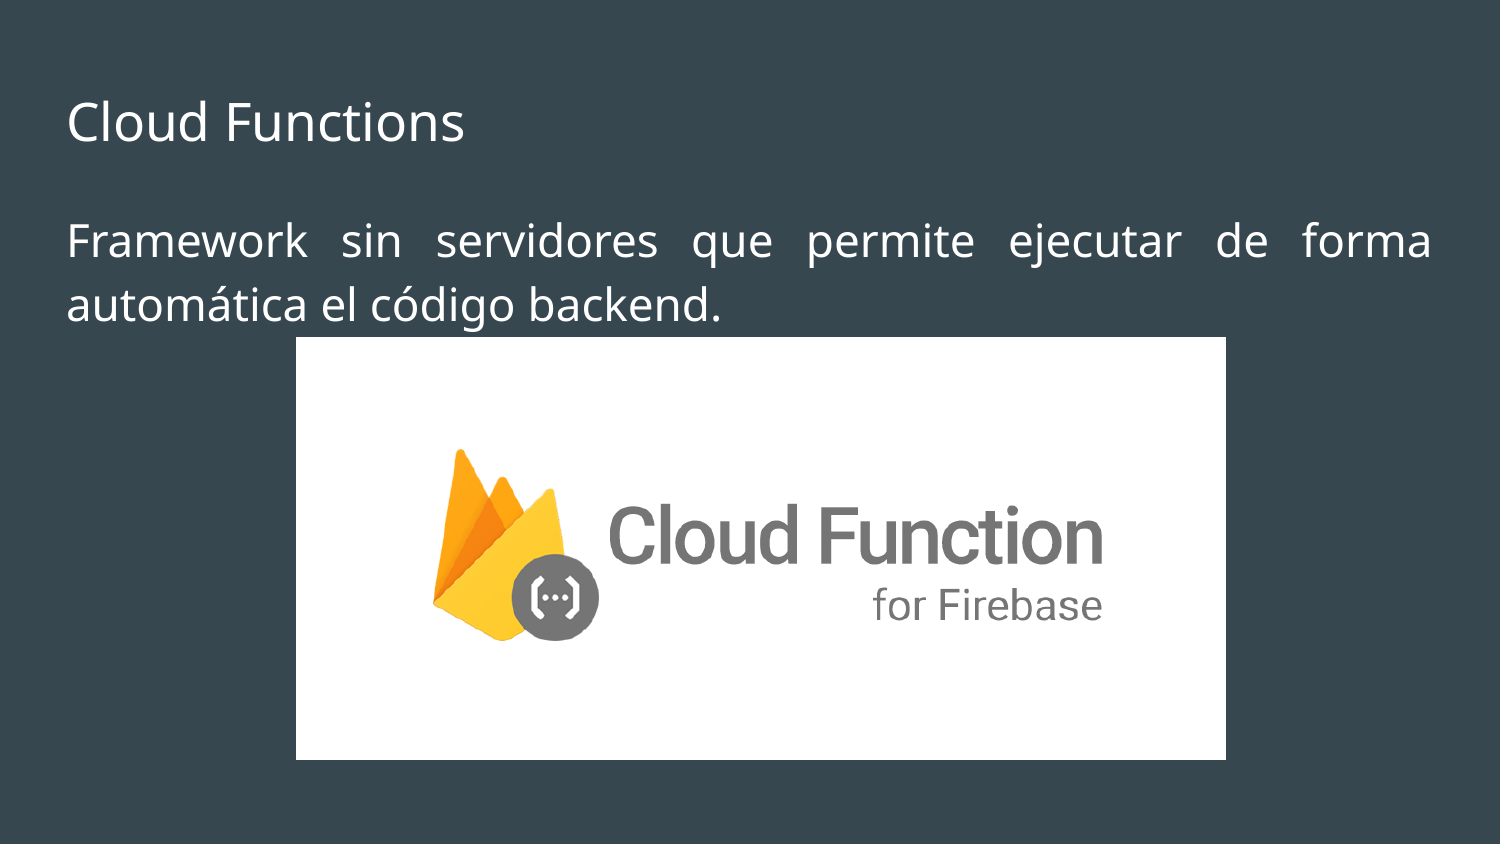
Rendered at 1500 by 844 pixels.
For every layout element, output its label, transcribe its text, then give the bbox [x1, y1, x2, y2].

picture [296, 337, 1227, 760]
title Cloud Functions [51, 72, 1449, 167]
list Framework sin servidores que permite ejecutar de forma automática el código backend. [51, 189, 1449, 750]
